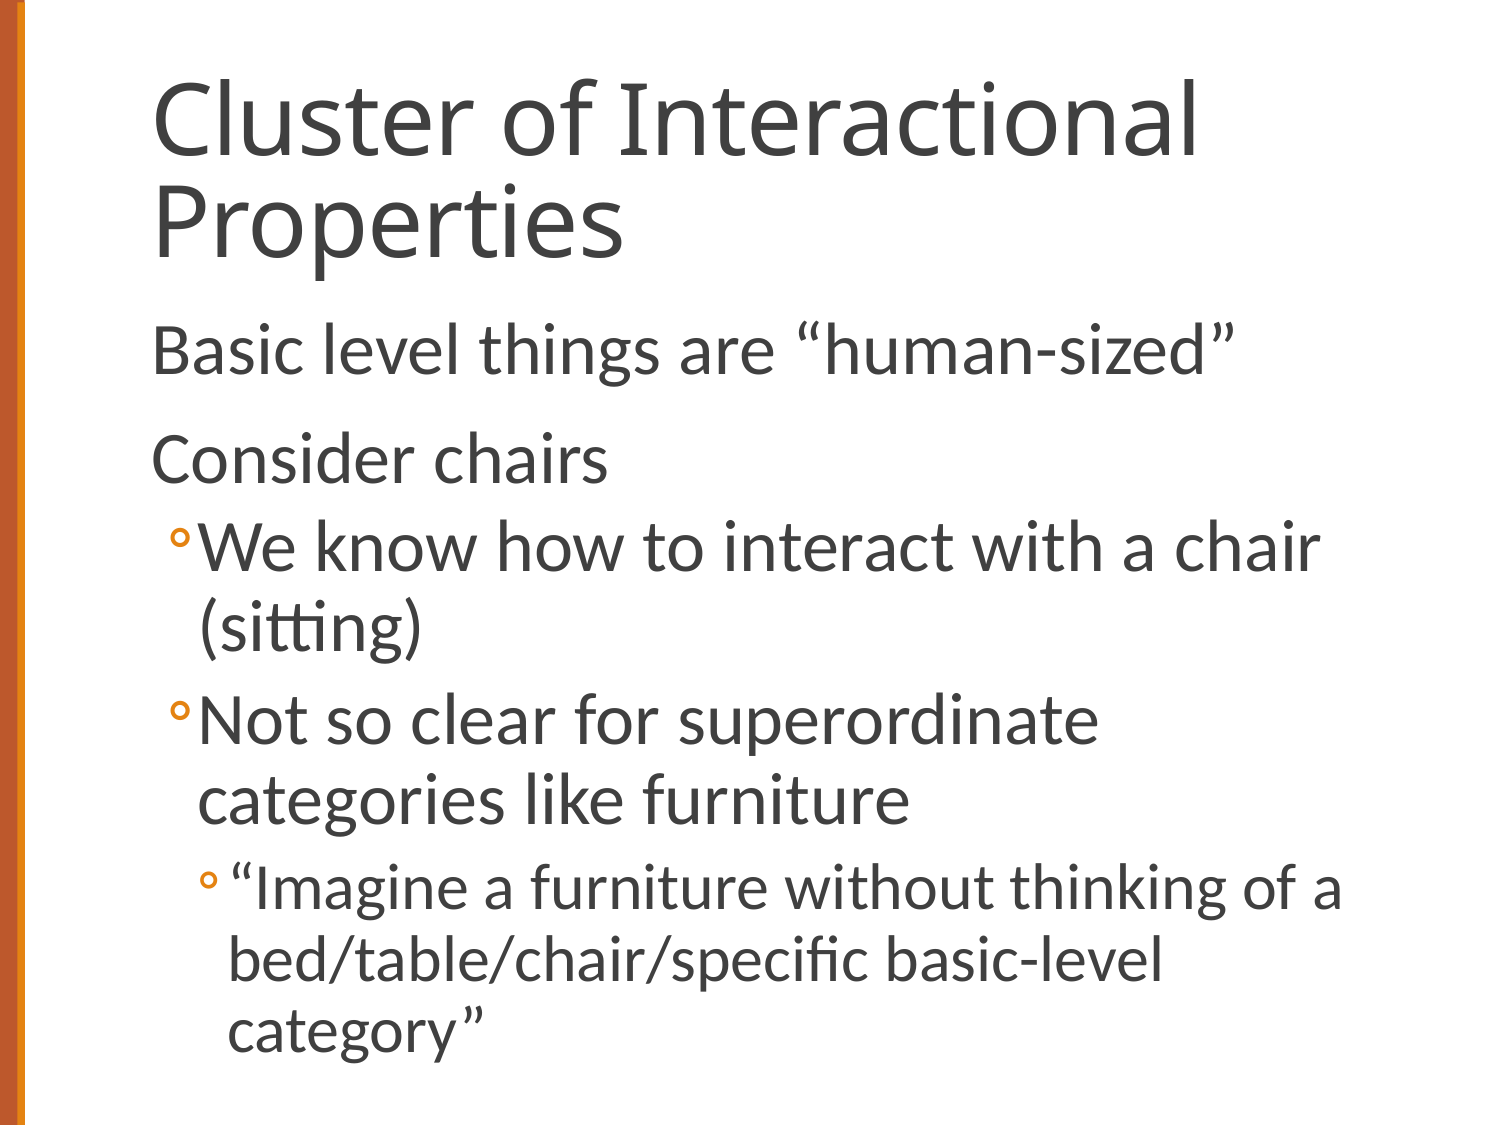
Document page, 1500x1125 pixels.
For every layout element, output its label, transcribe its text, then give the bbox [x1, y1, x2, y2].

title Cluster of Interactional Properties [135, 47, 1373, 285]
list Basic level things are “human-sized” Consider chairs We know how to interact with a chair (sitting) Not so clear for superordinate categories like furniture “Imagine a furniture without thinking of a bed/table/chair/specific basic-level category” [135, 302, 1373, 1075]
